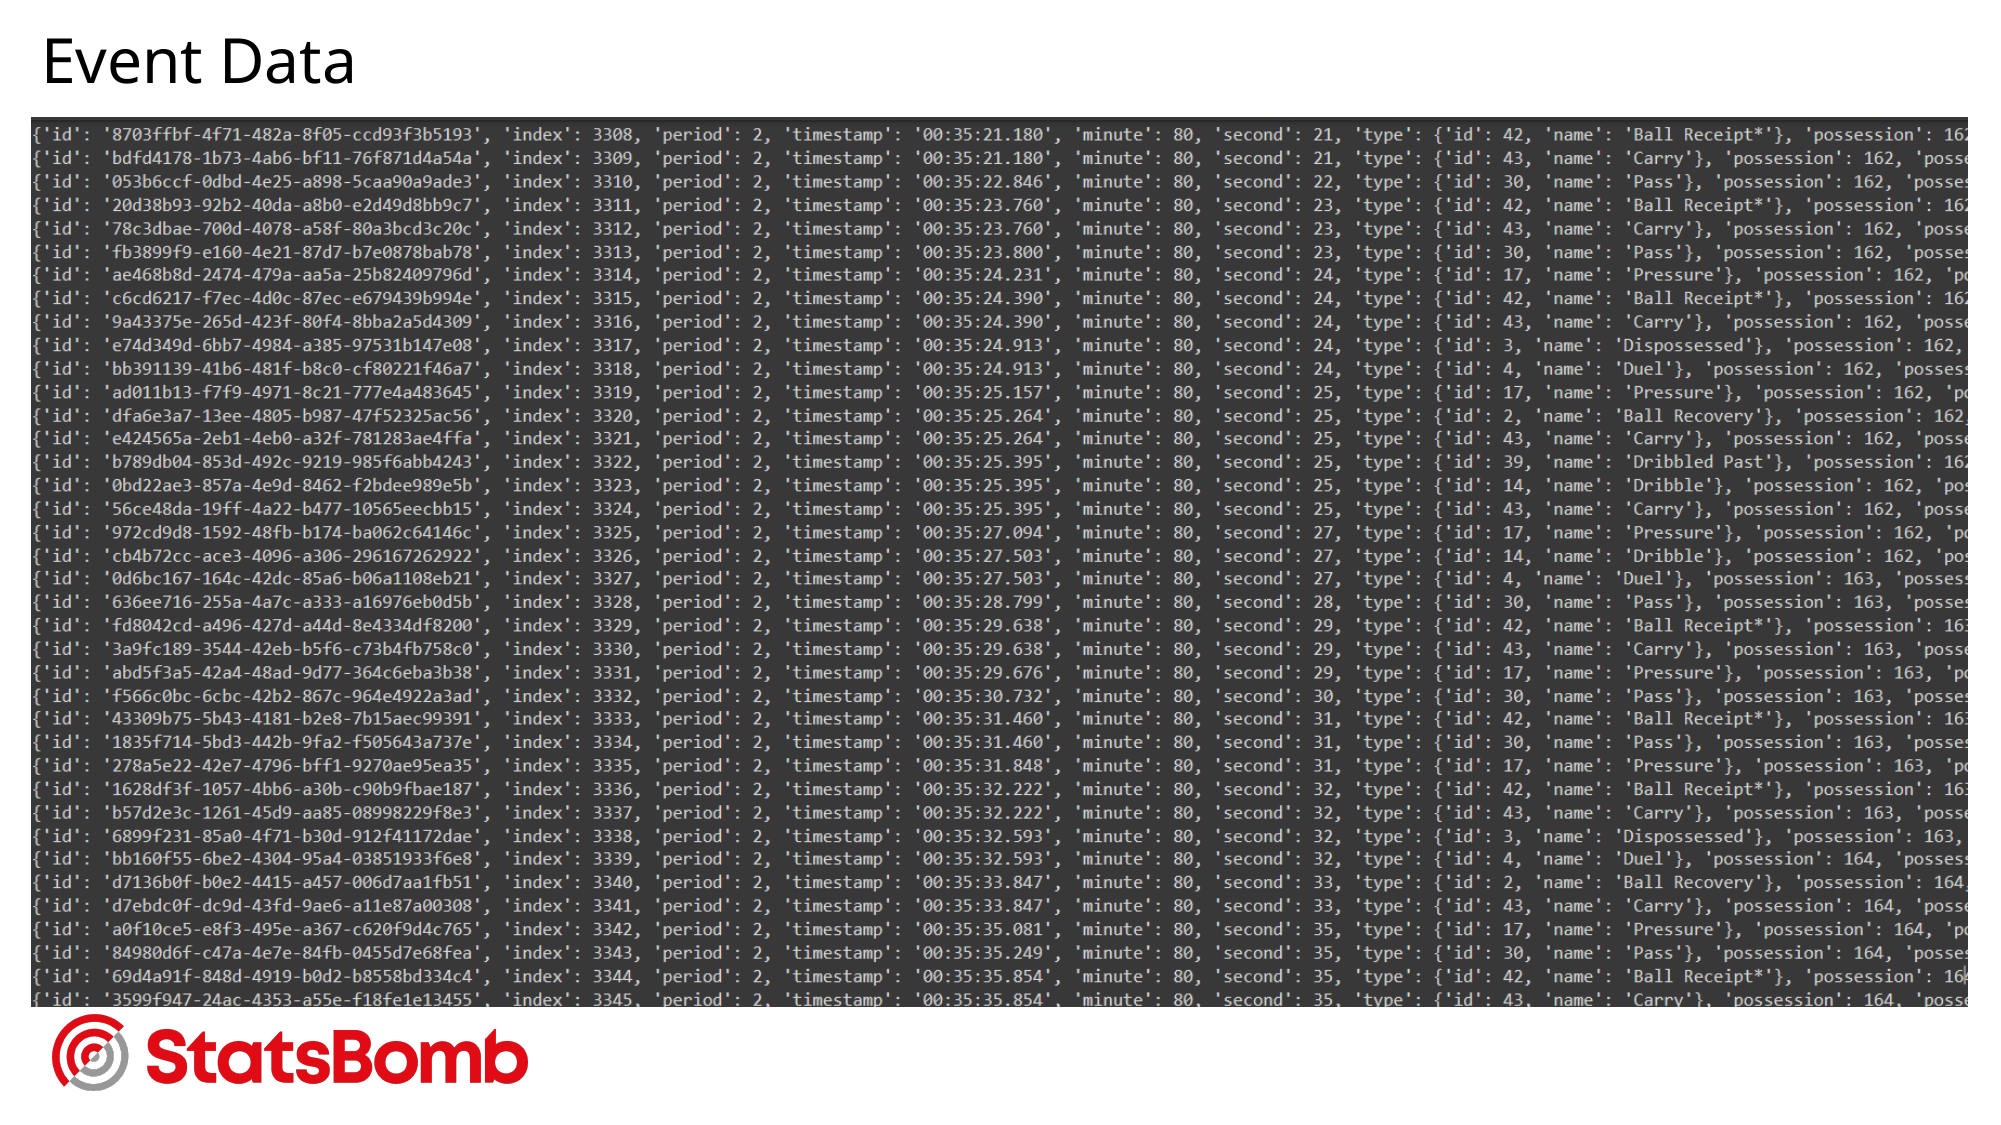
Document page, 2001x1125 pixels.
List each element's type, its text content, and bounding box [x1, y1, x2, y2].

title Event Data [26, 21, 546, 105]
picture [0, 37, 1994, 1081]
picture [52, 1013, 529, 1091]
